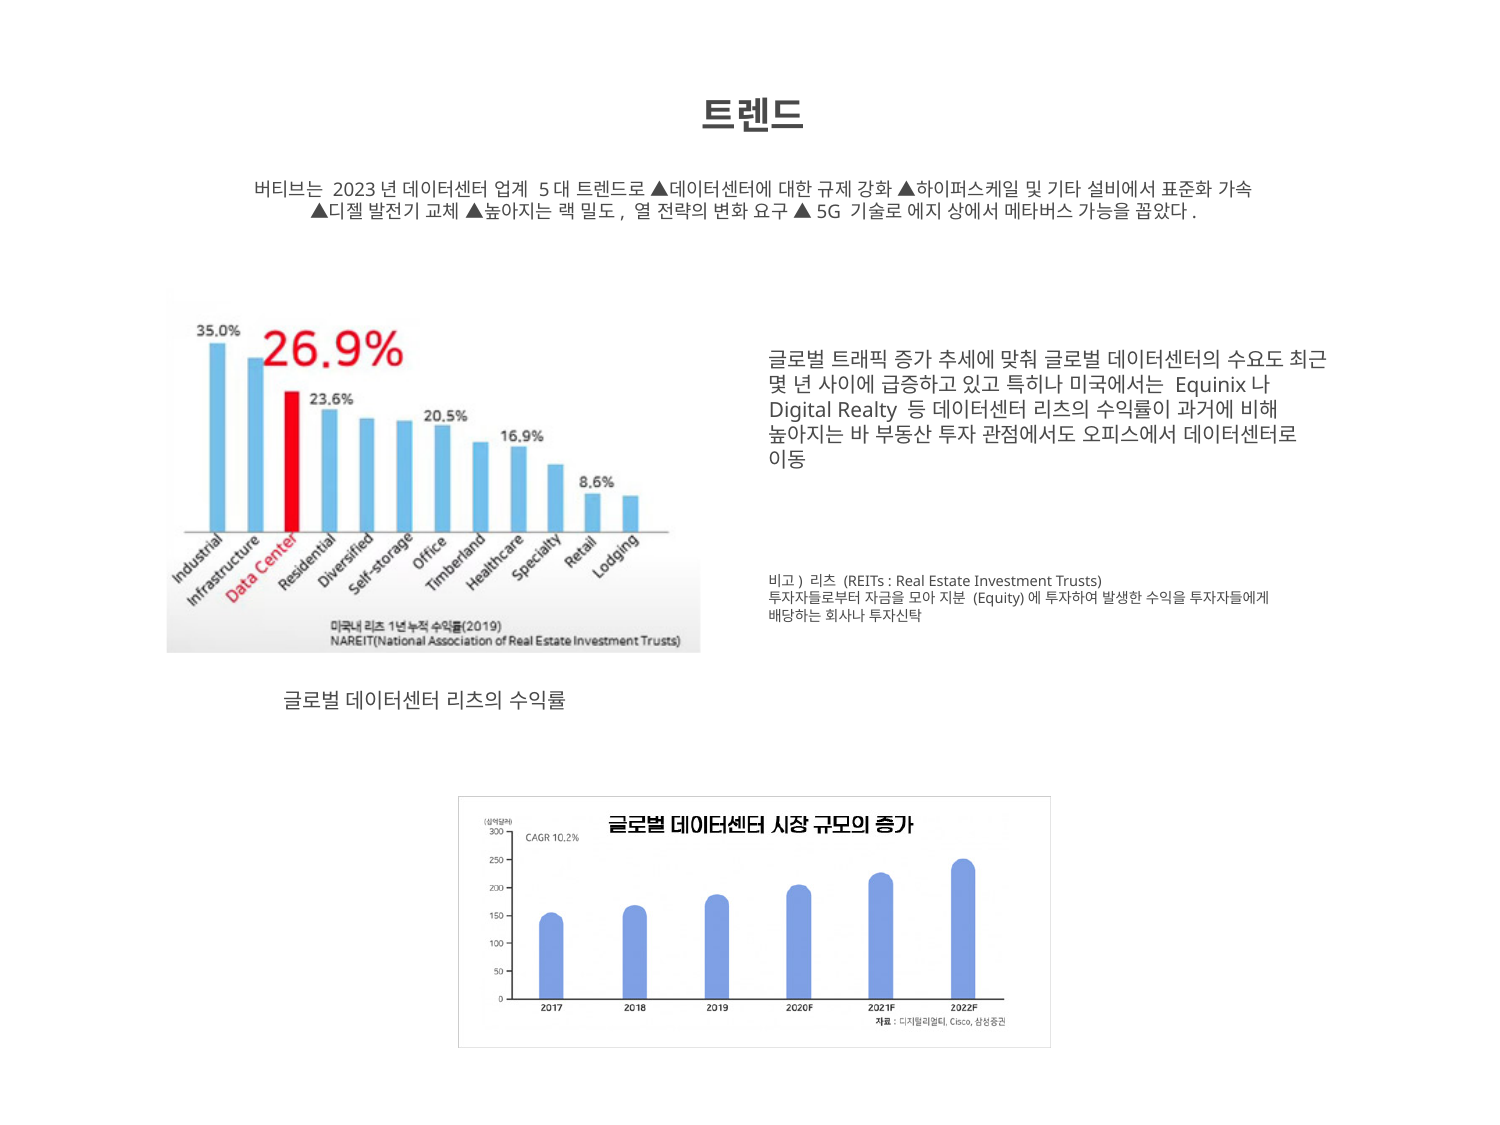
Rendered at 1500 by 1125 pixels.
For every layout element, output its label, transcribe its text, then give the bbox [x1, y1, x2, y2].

picture [458, 796, 1051, 1048]
text_box 비고) 리츠 (REITs : Real Estate Investment Trusts) 투자자들로부터 자금을 모아 지분 (Equity)에 투자하여 발생한 수익을 투자자들에게 배당하는 회사나 투자신탁 [753, 564, 1334, 632]
text_box 글로벌 데이터센터 리츠의 수익률 [268, 680, 849, 720]
text_box 글로벌 트래픽 증가 추세에 맞춰 글로벌 데이터센터의 수요도 최근 몇 년 사이에 급증하고 있고 특히나 미국에서는 Equinix나 Digital Realty 등 데이터센터 리츠의 수익률이 과거에 비해 높아지는 바 부동산 투자 관점에서도 오피스에서 데이터센터로 이동 [754, 339, 1346, 480]
picture [166, 288, 702, 653]
text_box 트렌드 버티브는 2023년 데이터센터 업계 5대 트렌드로 ▲데이터센터에 대한 규제 강화 ▲하이퍼스케일 및 기타 설비에서 표준화 가속 ▲디젤 발전기 교체 ▲높아지는 랙 밀도, 열 전략의 변화 요구 ▲5G 기술로 에지 상에서 메타버스 가능을 꼽았다. [229, 84, 1279, 230]
